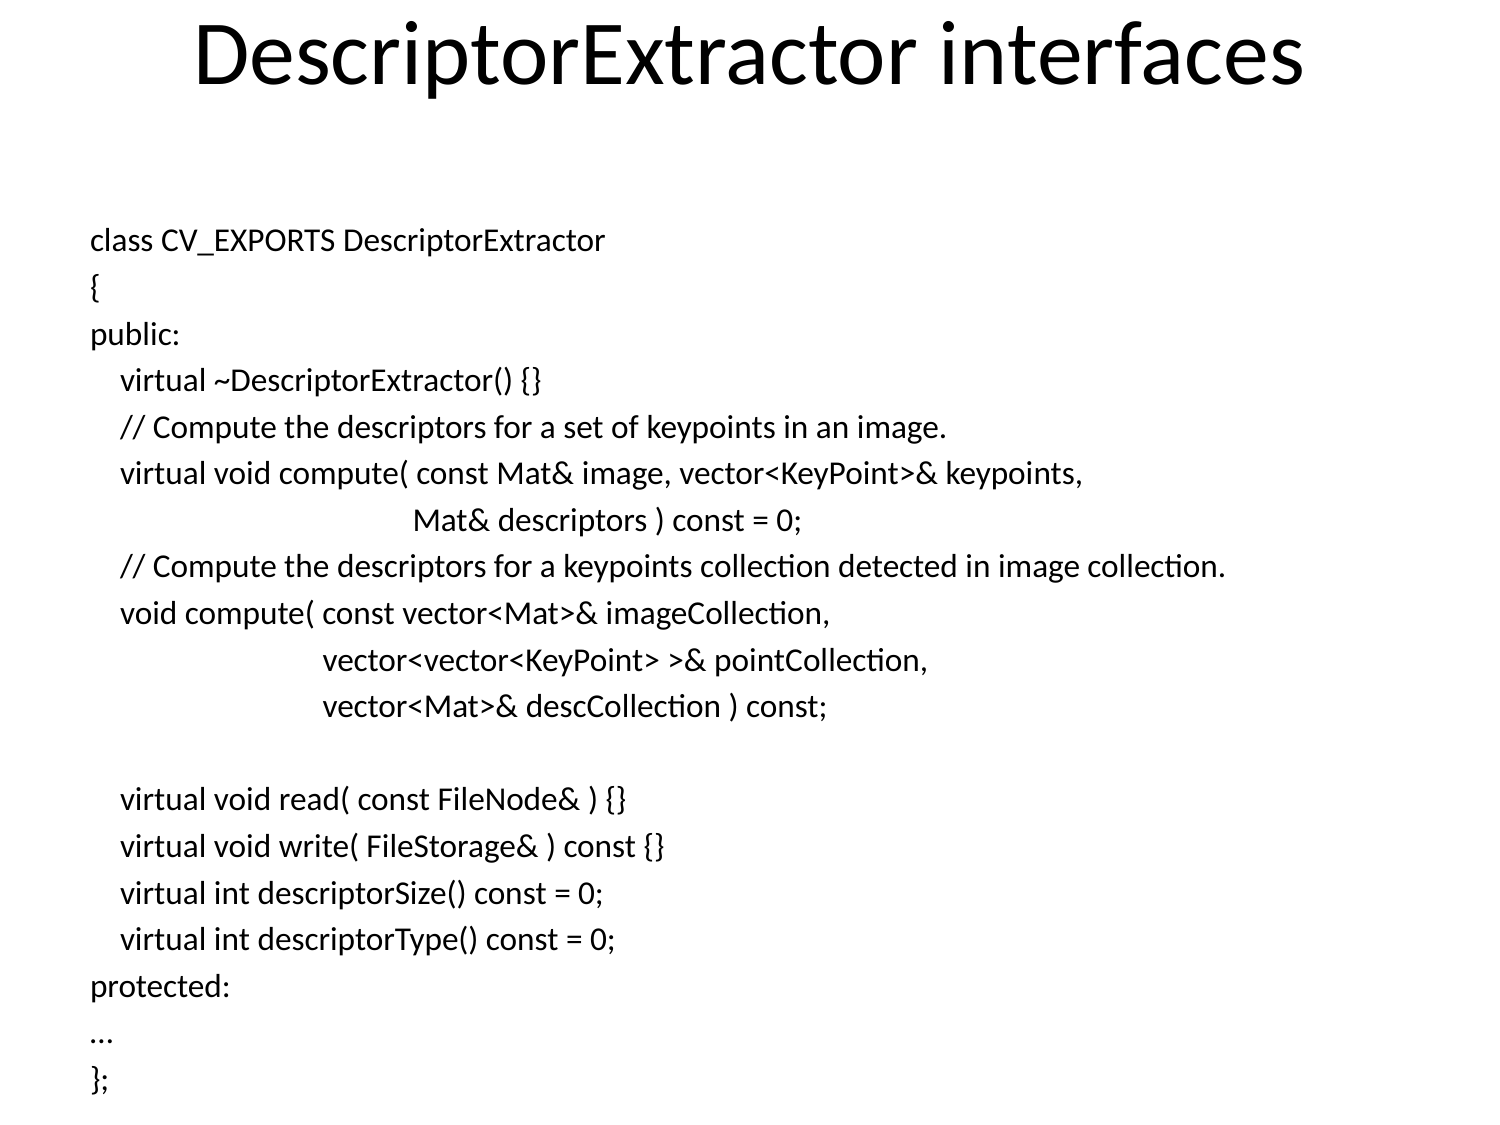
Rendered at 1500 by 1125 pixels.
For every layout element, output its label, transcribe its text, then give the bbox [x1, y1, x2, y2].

list class CV_EXPORTS DescriptorExtractor { public: virtual ~DescriptorExtractor() {} // Compute the descriptors for a set of keypoints in an image. virtual void compute( const Mat& image, vector<KeyPoint>& keypoints, Mat& descriptors ) const = 0; // Compute the descriptors for a keypoints collection detected in image collection. void compute( const vector<Mat>& imageCollection, vector<vector<KeyPoint> >& pointCollection, vector<Mat>& descCollection ) const; virtual void read( const FileNode& ) {} virtual void write( FileStorage& ) const {} virtual int descriptorSize() const = 0; virtual int descriptorType() const = 0; protected: … }; [75, 210, 1425, 954]
title DescriptorExtractor interfaces [75, 0, 1425, 142]
